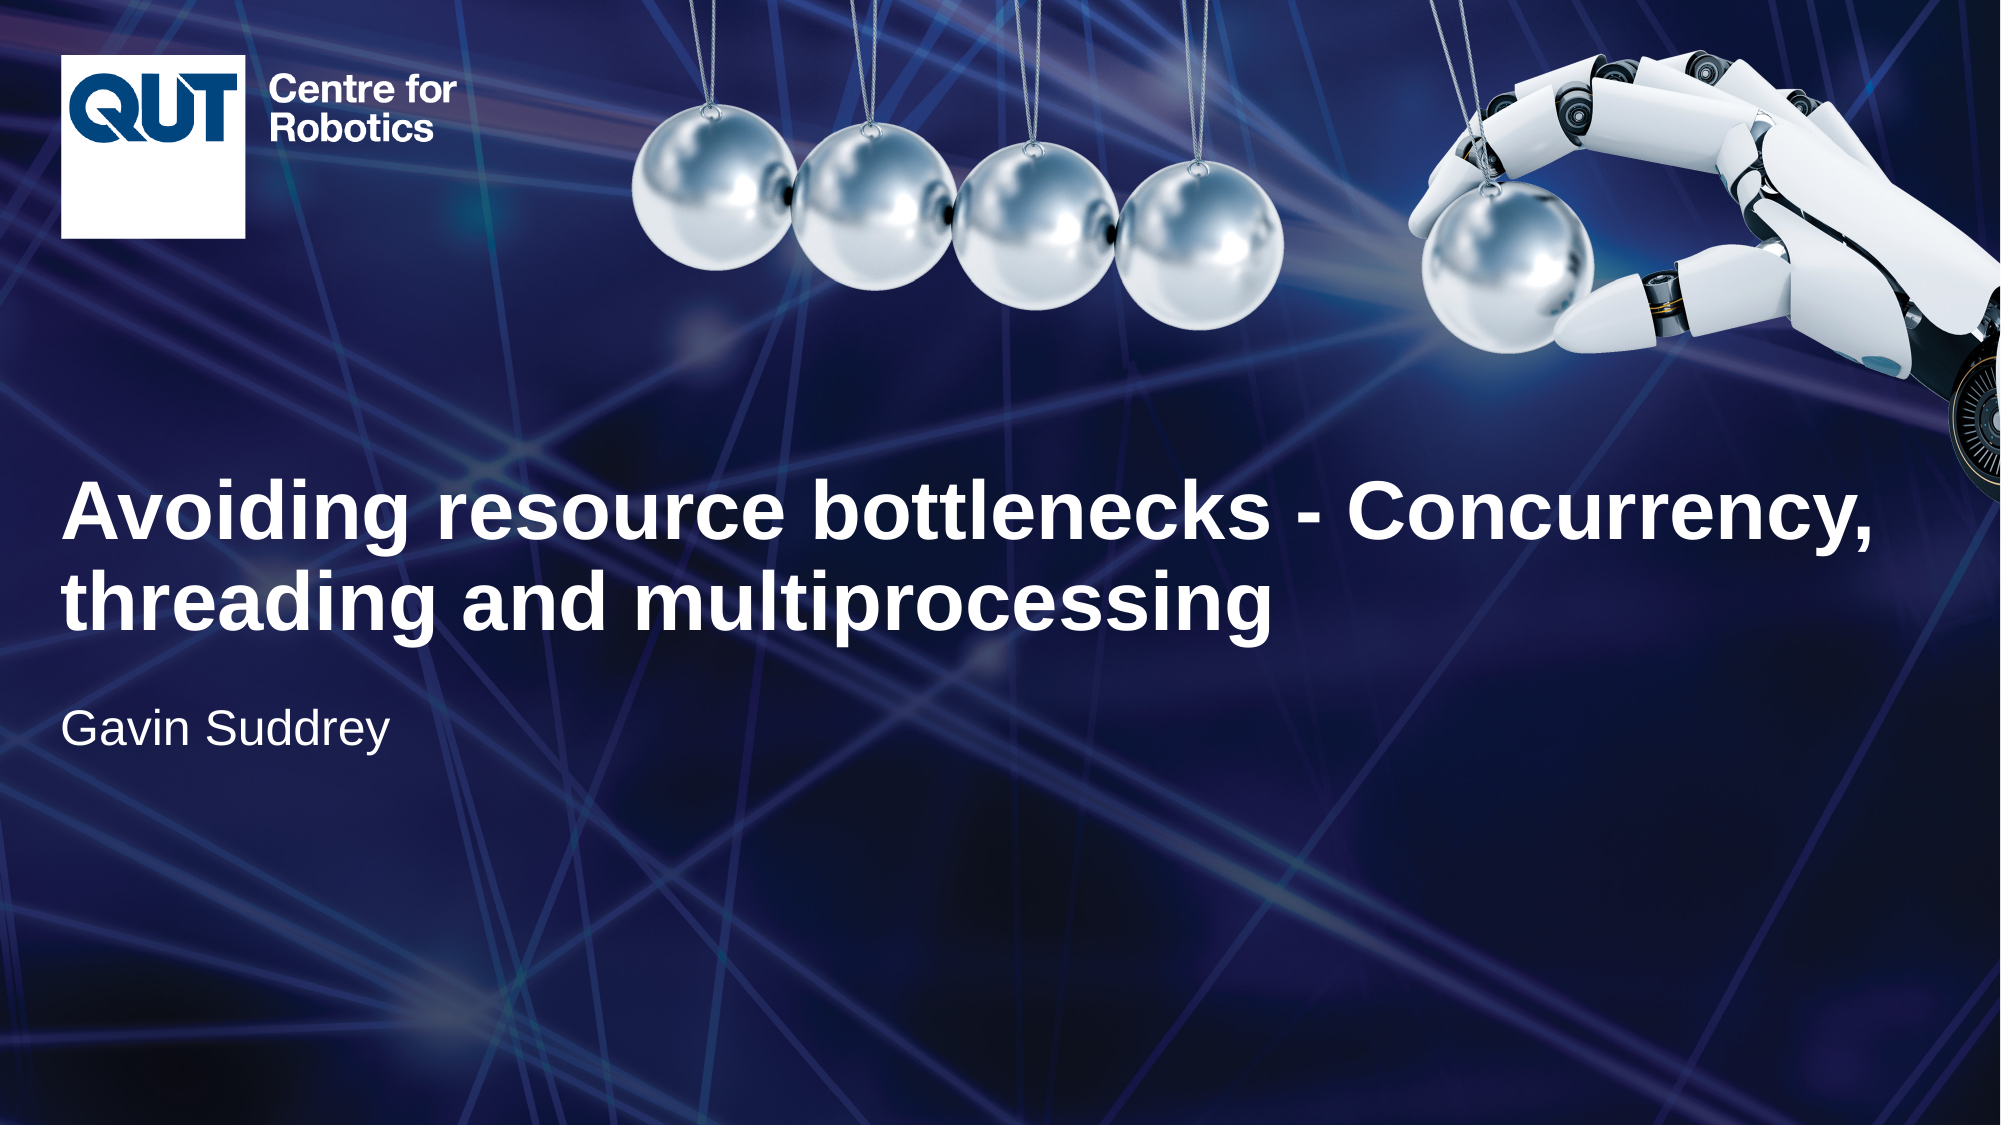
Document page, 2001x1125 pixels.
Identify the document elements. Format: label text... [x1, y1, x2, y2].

picture [0, 0, 2001, 1125]
text_box Gavin Suddrey [45, 688, 1024, 840]
text_box Avoiding resource bottlenecks - Concurrency, threading and multiprocessing [45, 411, 1985, 705]
